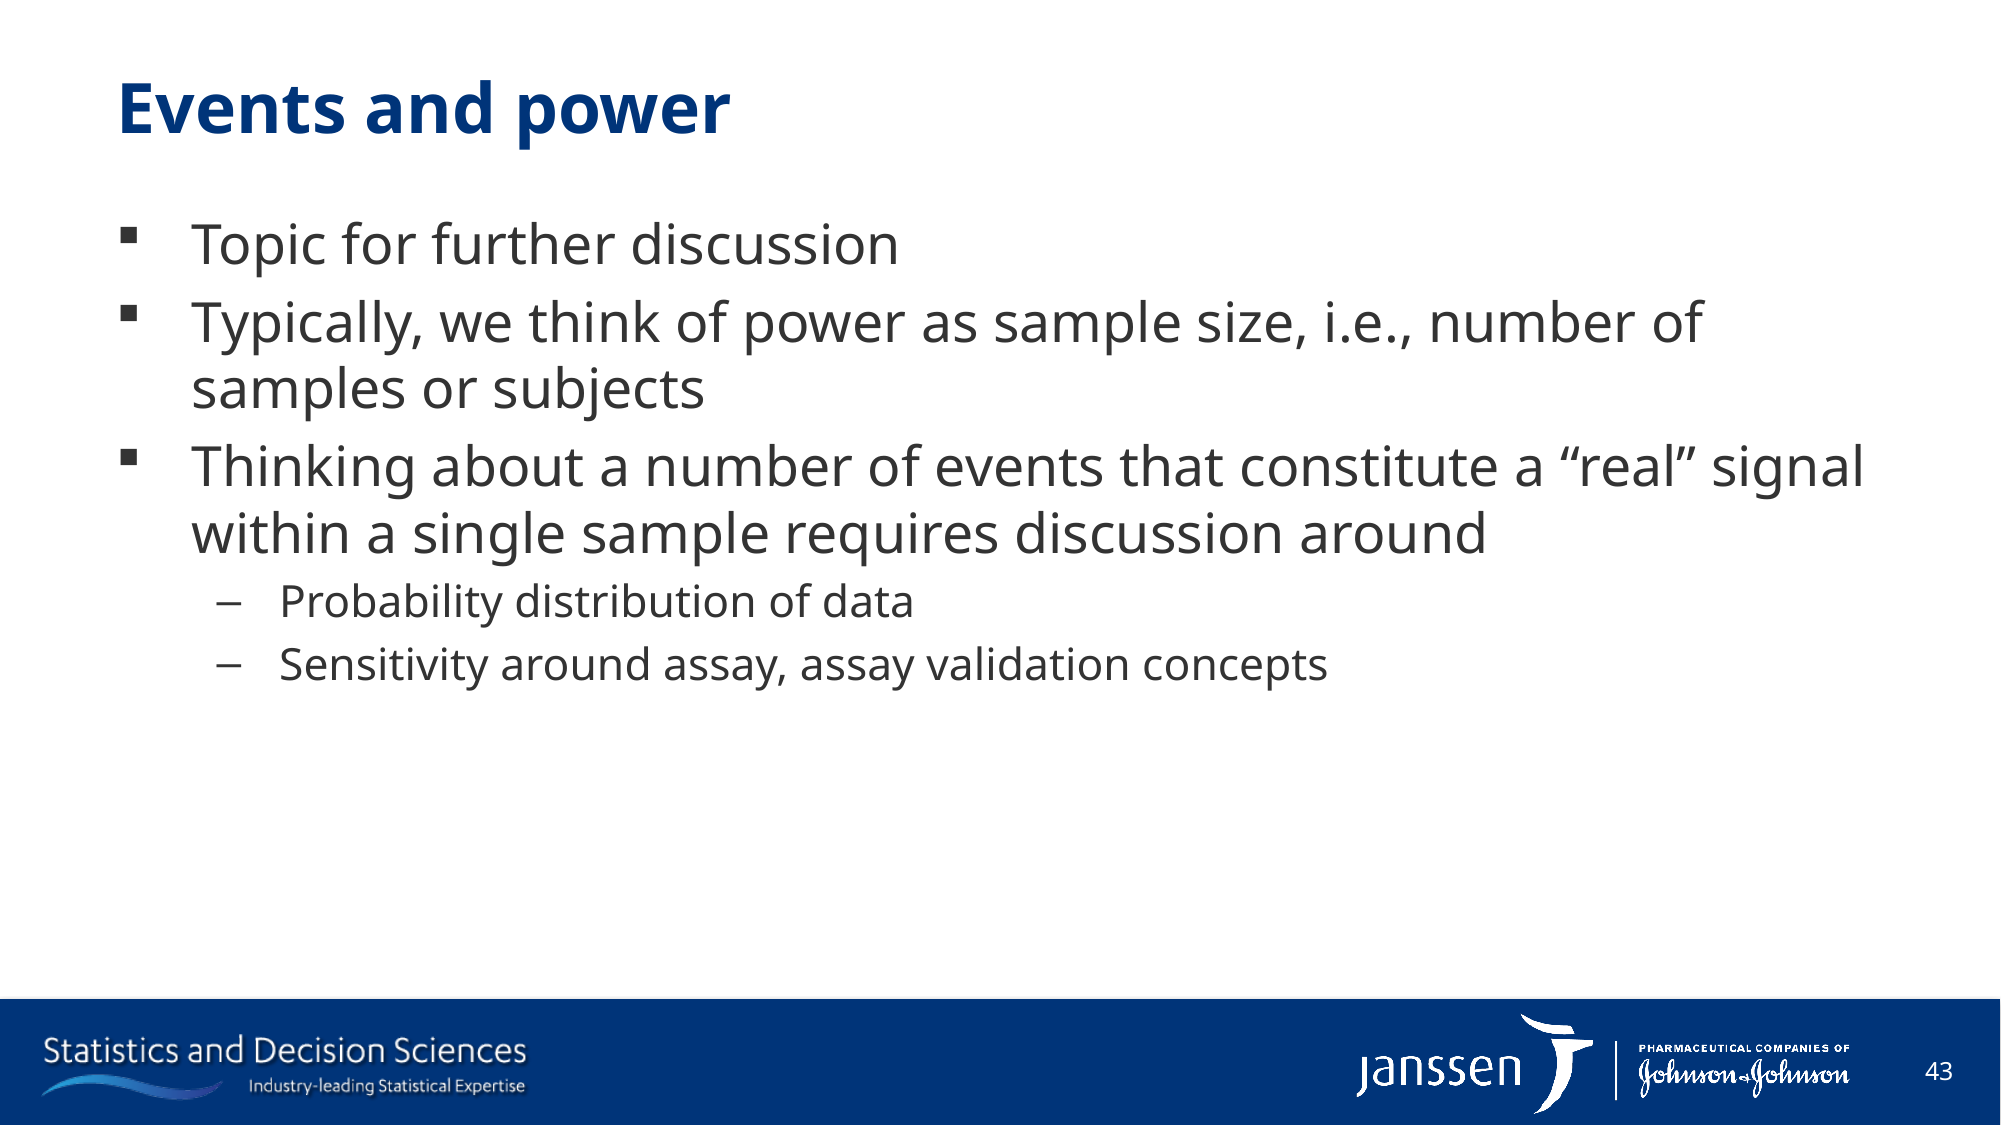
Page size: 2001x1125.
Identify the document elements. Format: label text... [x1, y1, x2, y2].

list Topic for further discussion Typically, we think of power as sample size, i.e., number of samples or subjects Thinking about a number of events that constitute a “real” signal within a single sample requires discussion around Probability distribution of data Sensitivity around assay, assay validation concepts [101, 201, 1905, 945]
picture [1316, 972, 1890, 1125]
slide_number 43 [1869, 1042, 1969, 1103]
title Events and power [101, 24, 1905, 188]
picture [41, 1033, 532, 1103]
